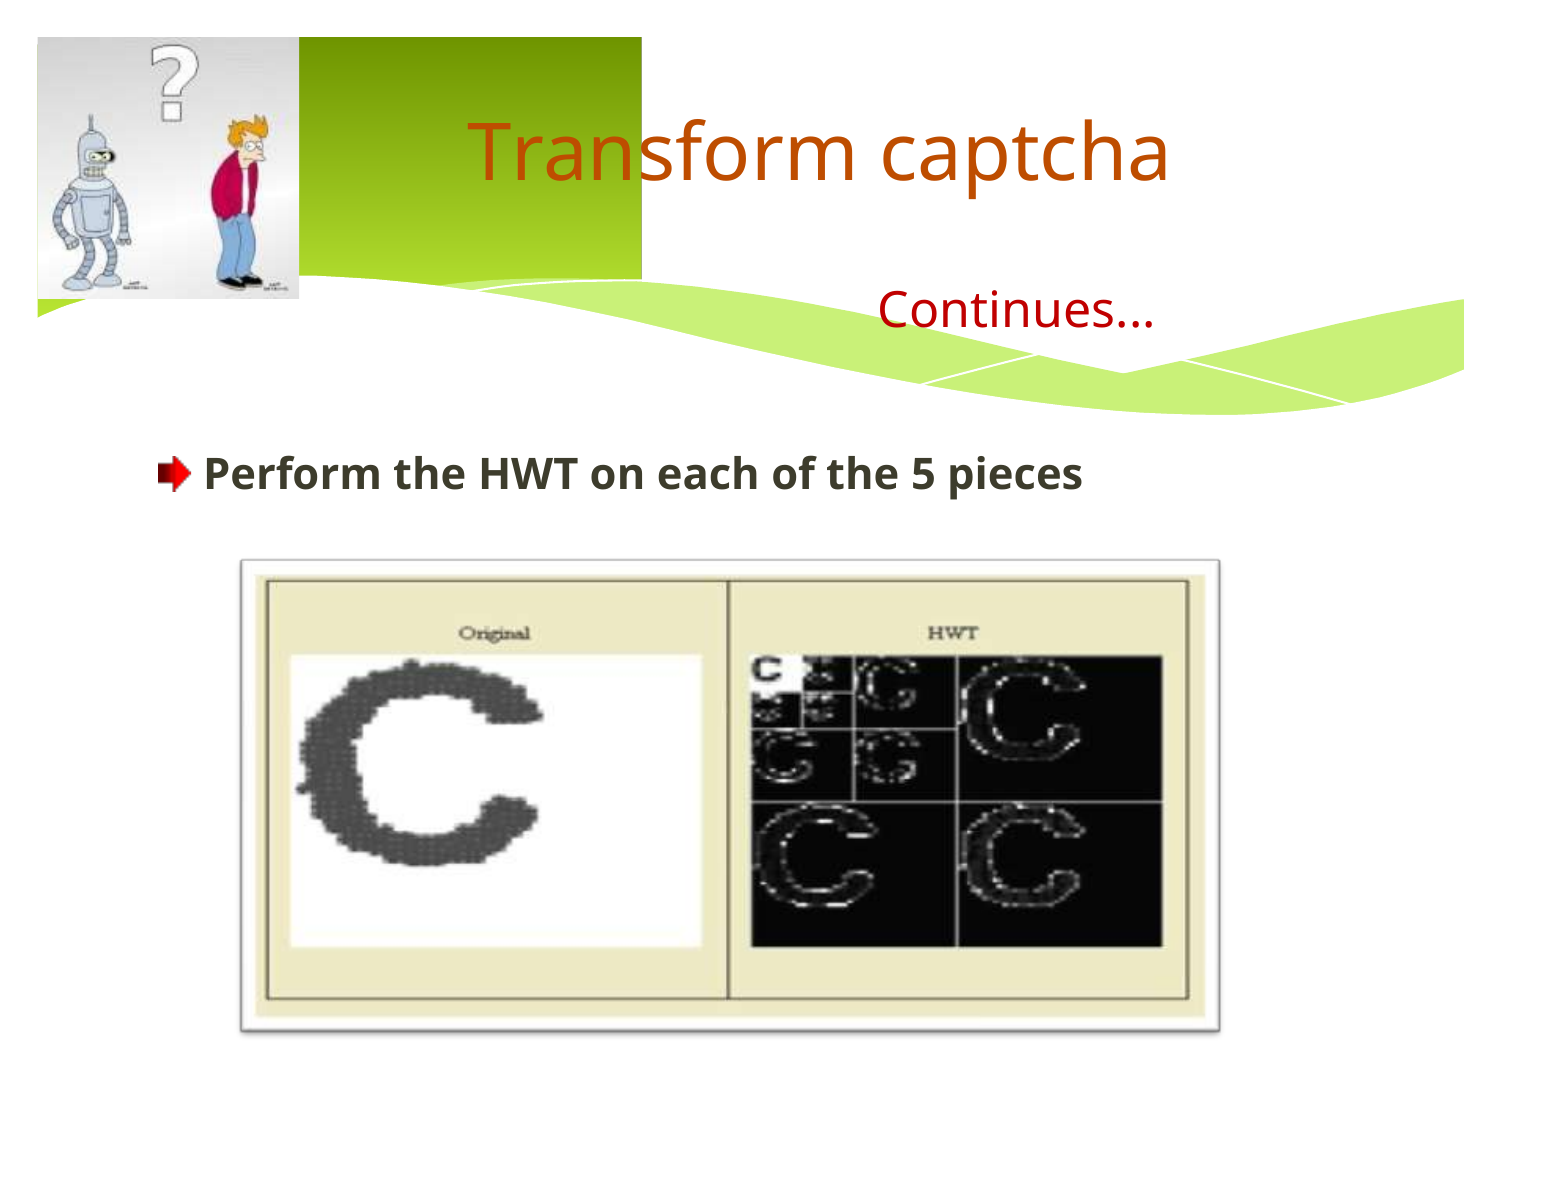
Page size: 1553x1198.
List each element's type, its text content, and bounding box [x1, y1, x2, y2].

text_box [923, 346, 1118, 384]
text_box [34, 275, 1466, 494]
text_box [879, 346, 1067, 362]
text_box [743, 346, 1002, 384]
text_box Perform the HWT on each of the 5 pieces [201, 454, 1087, 510]
text_box [926, 365, 1325, 414]
text_box [1209, 278, 1463, 329]
text_box [158, 456, 192, 492]
text_box [1027, 346, 1347, 405]
text_box [1184, 299, 1464, 403]
text_box [229, 551, 1232, 1047]
text_box [37, 37, 300, 299]
text_box [37, 299, 83, 317]
text_box Transform captcha Continues... [465, 118, 1209, 346]
text_box [442, 282, 465, 289]
text_box [300, 37, 1464, 359]
text_box [1218, 390, 1335, 407]
